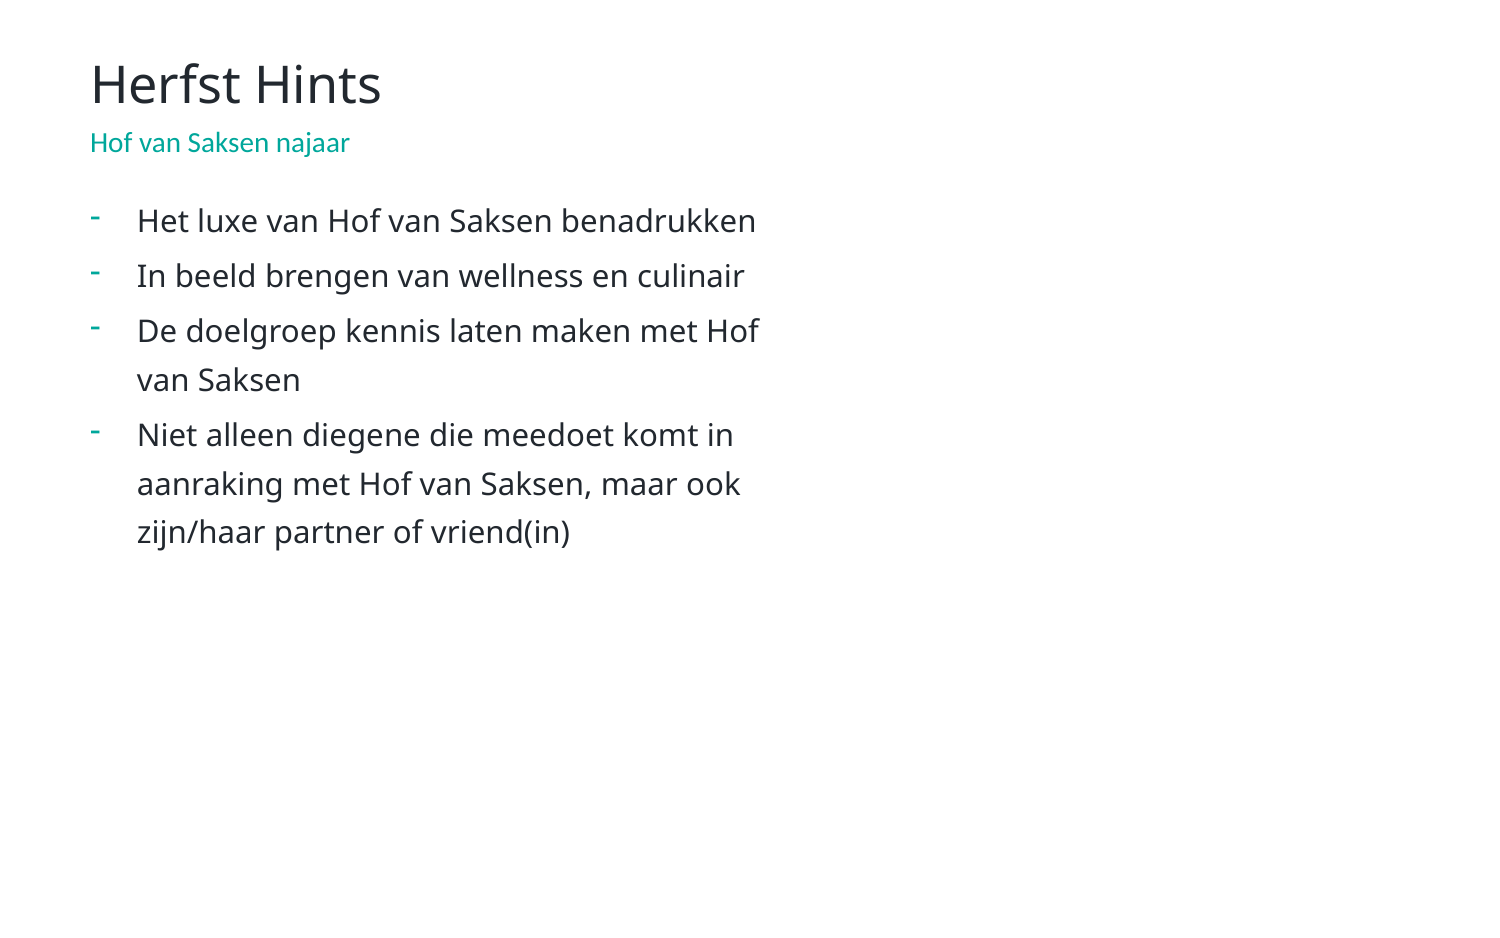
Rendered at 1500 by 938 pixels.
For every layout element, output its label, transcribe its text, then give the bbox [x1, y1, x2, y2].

list Hof van Saksen najaar [75, 115, 723, 164]
title Herfst Hints [75, 43, 1072, 123]
list Het luxe van Hof van Saksen benadrukken In beeld brengen van wellness en culinair De doelgroep kennis laten maken met Hof van Saksen Niet alleen diegene die meedoet komt in aanraking met Hof van Saksen, maar ook zijn/haar partner of vriend(in) [75, 182, 778, 921]
